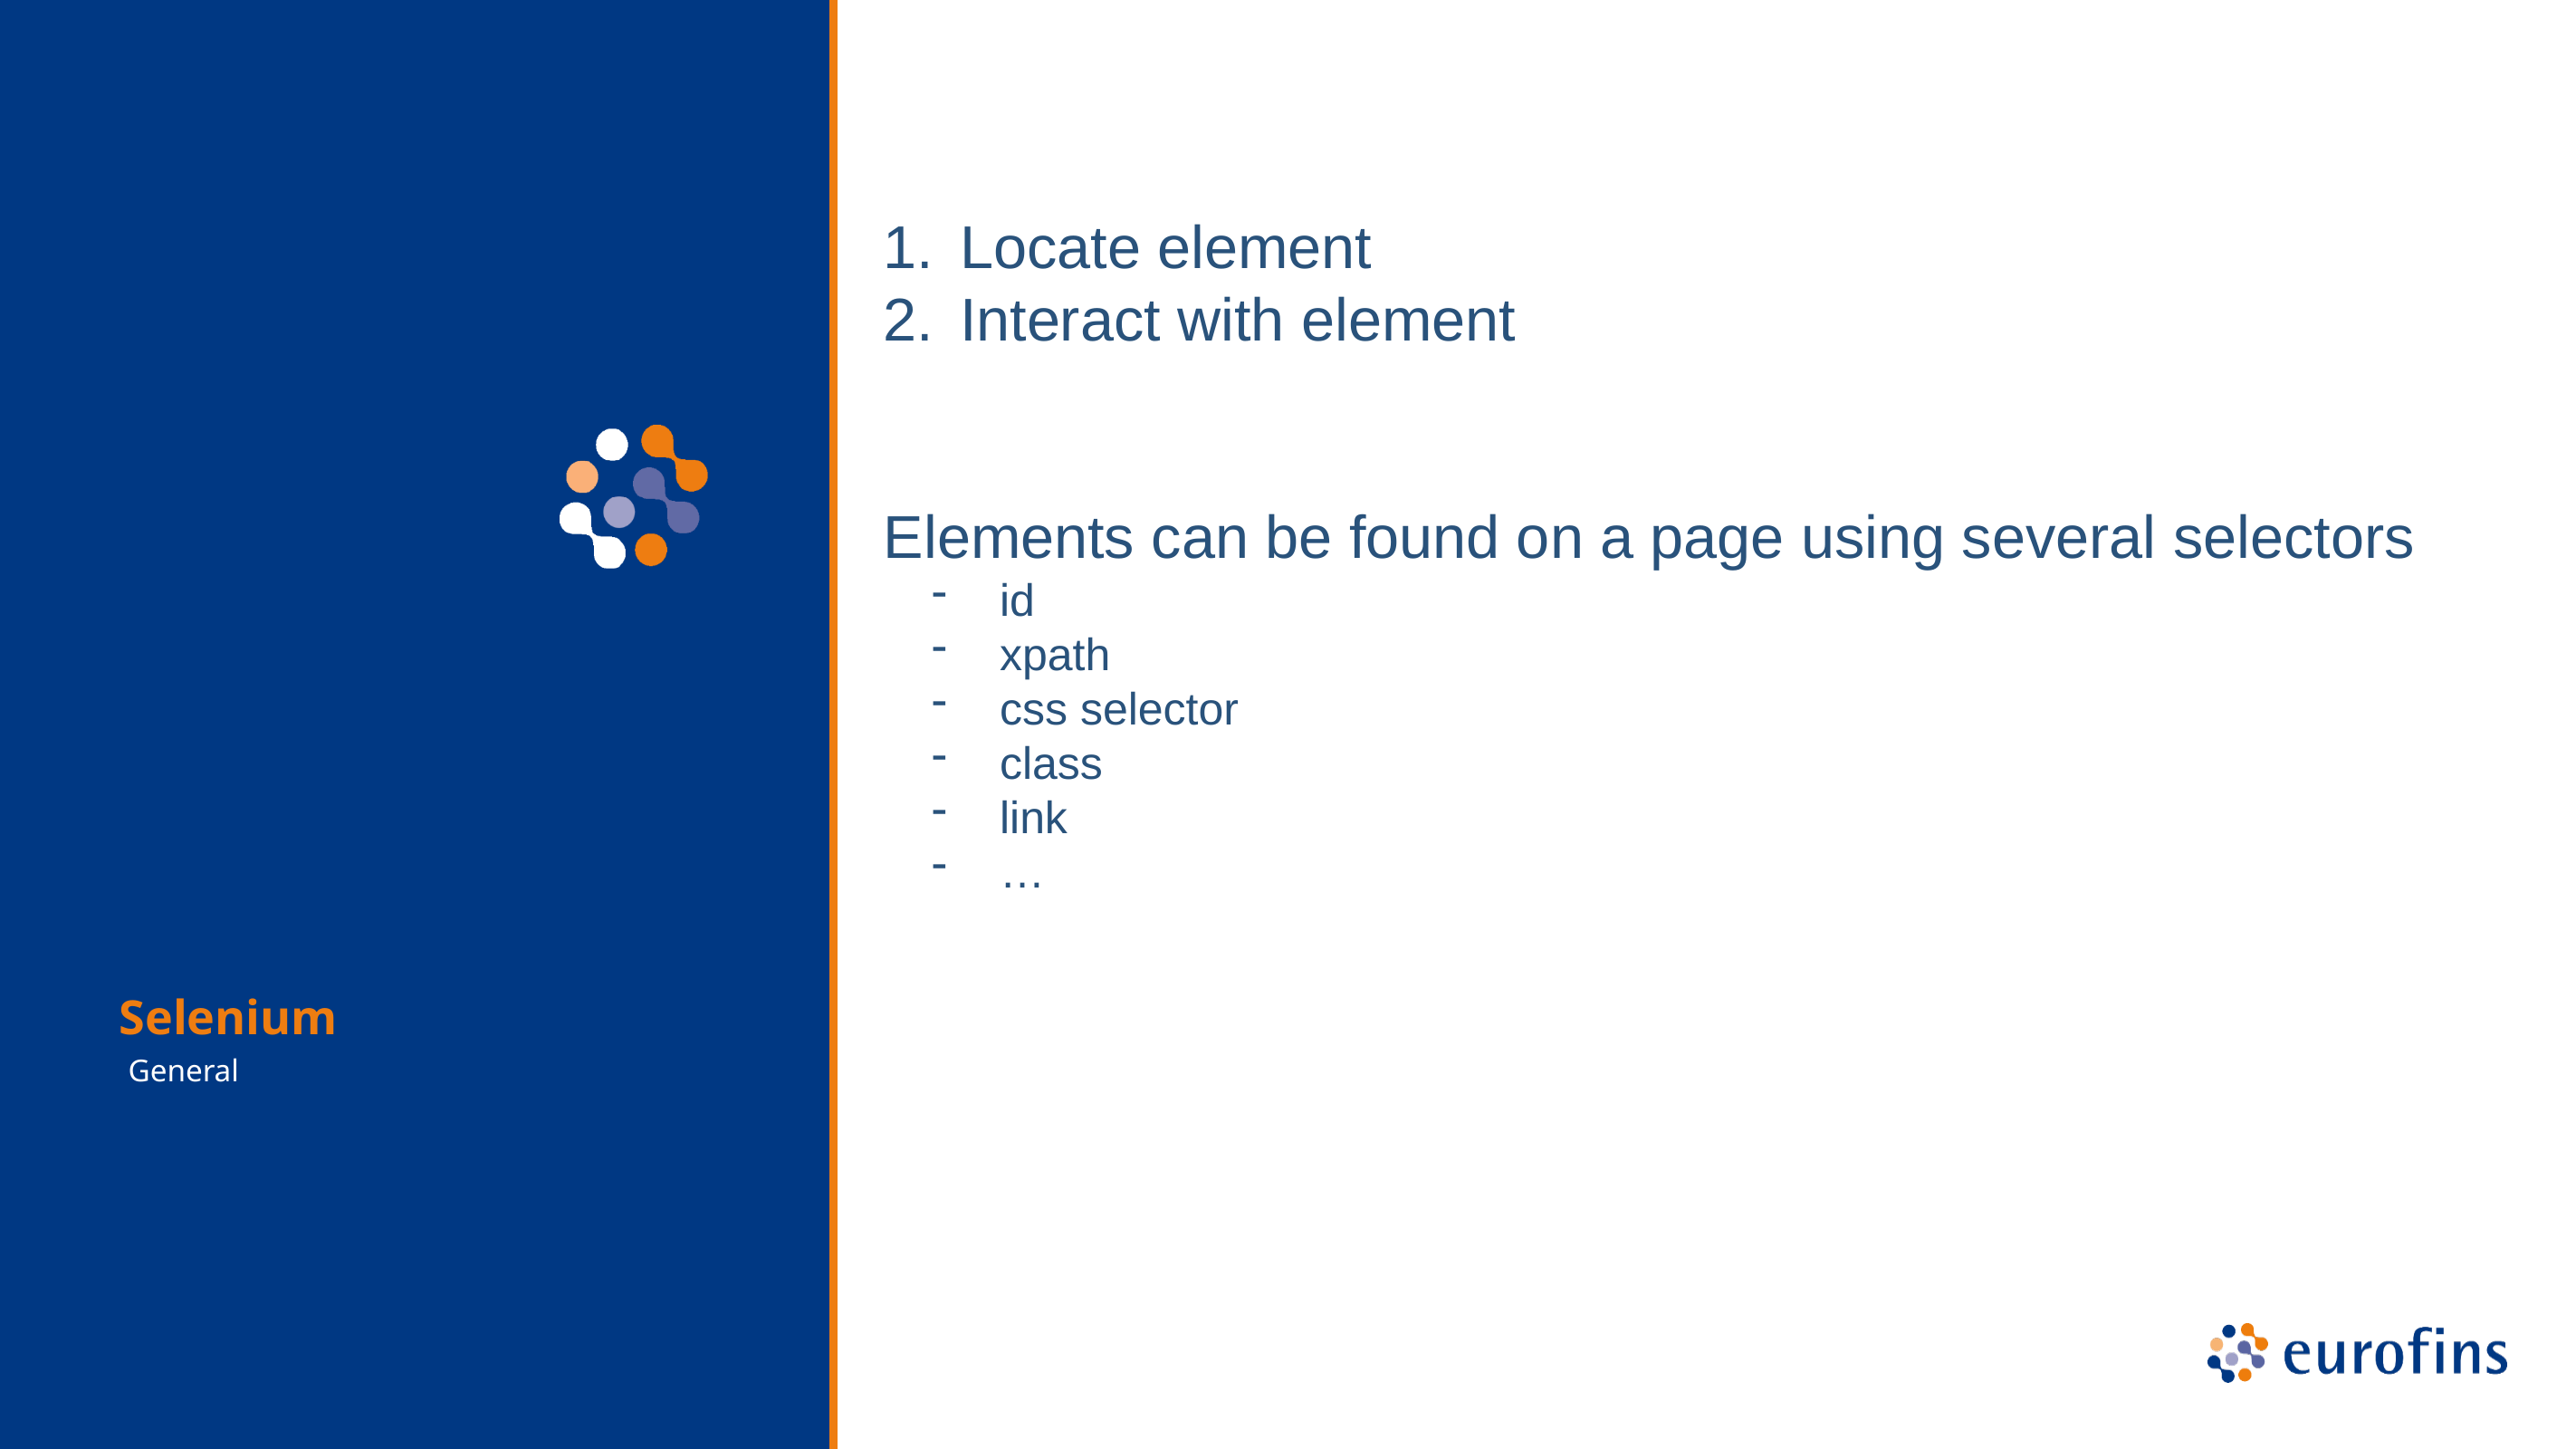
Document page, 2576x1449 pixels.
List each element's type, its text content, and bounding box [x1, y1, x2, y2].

list Selenium [106, 981, 636, 1038]
picture [2207, 1323, 2507, 1383]
text_box Locate element Interact with element Elements can be found on a page using several selectors id xpath css selector class link … [870, 129, 2540, 1281]
list General [107, 1045, 637, 1131]
picture [560, 425, 711, 569]
